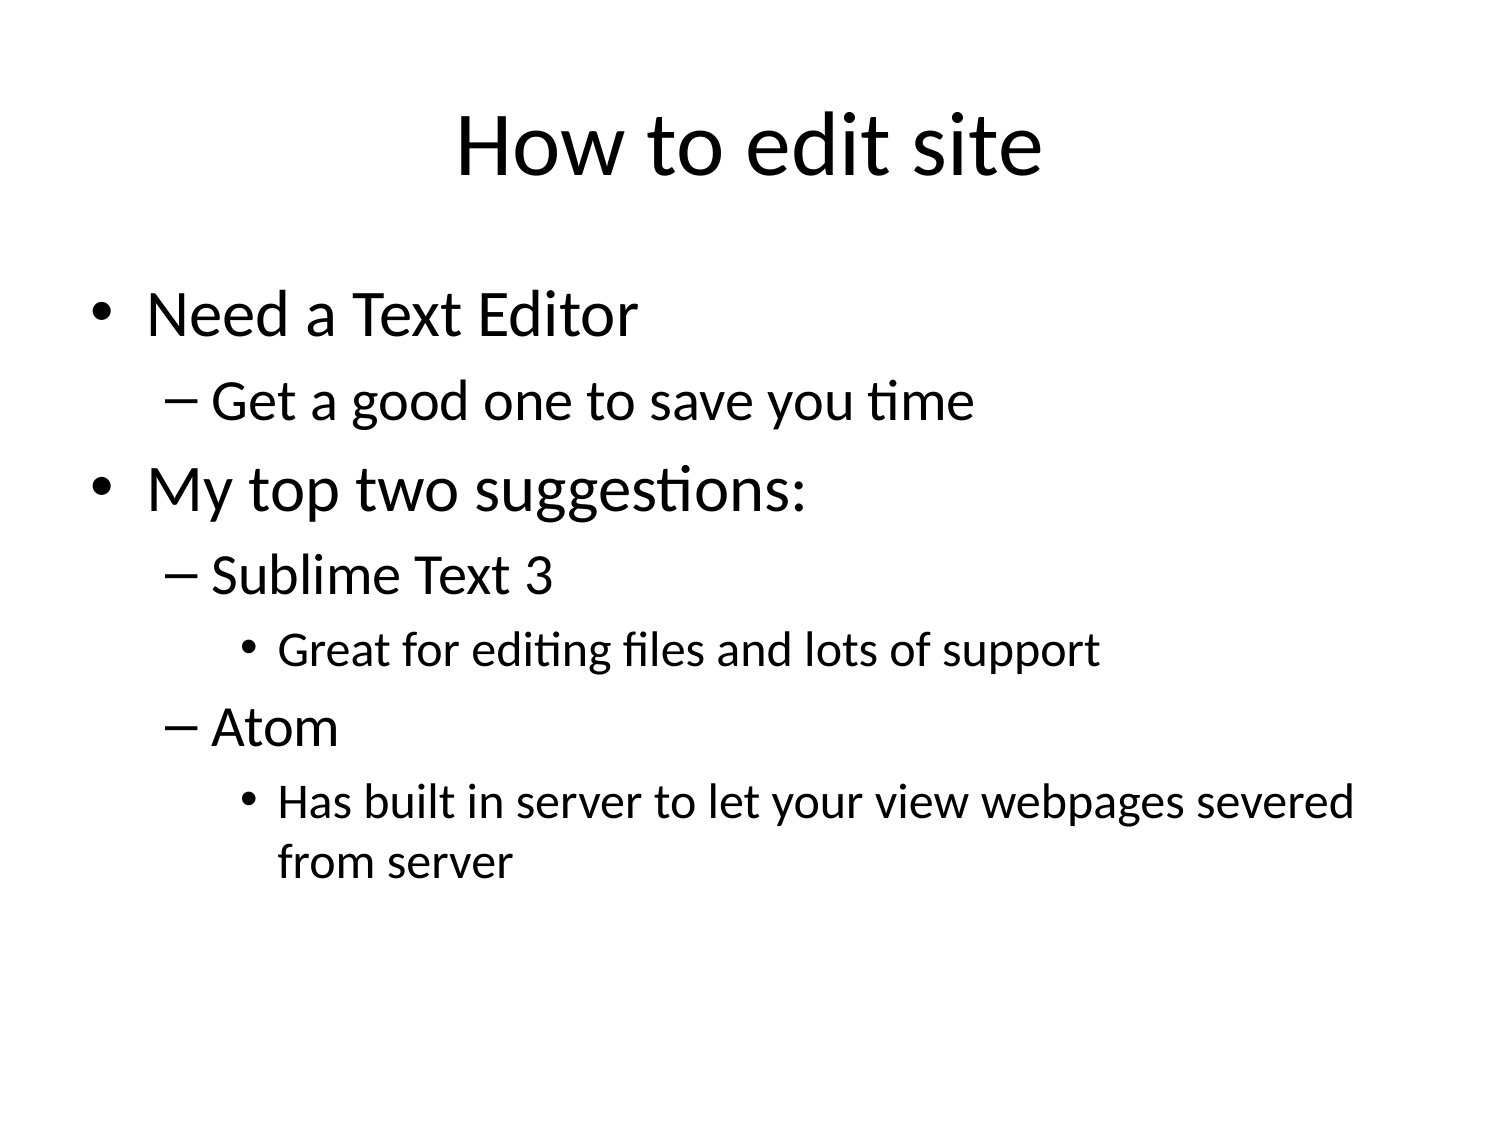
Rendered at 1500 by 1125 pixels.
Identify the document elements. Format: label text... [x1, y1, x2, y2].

list Need a Text Editor Get a good one to save you time My top two suggestions: Sublime Text 3 Great for editing files and lots of support Atom Has built in server to let your view webpages severed from server [75, 262, 1425, 1075]
title How to edit site [75, 45, 1425, 233]
